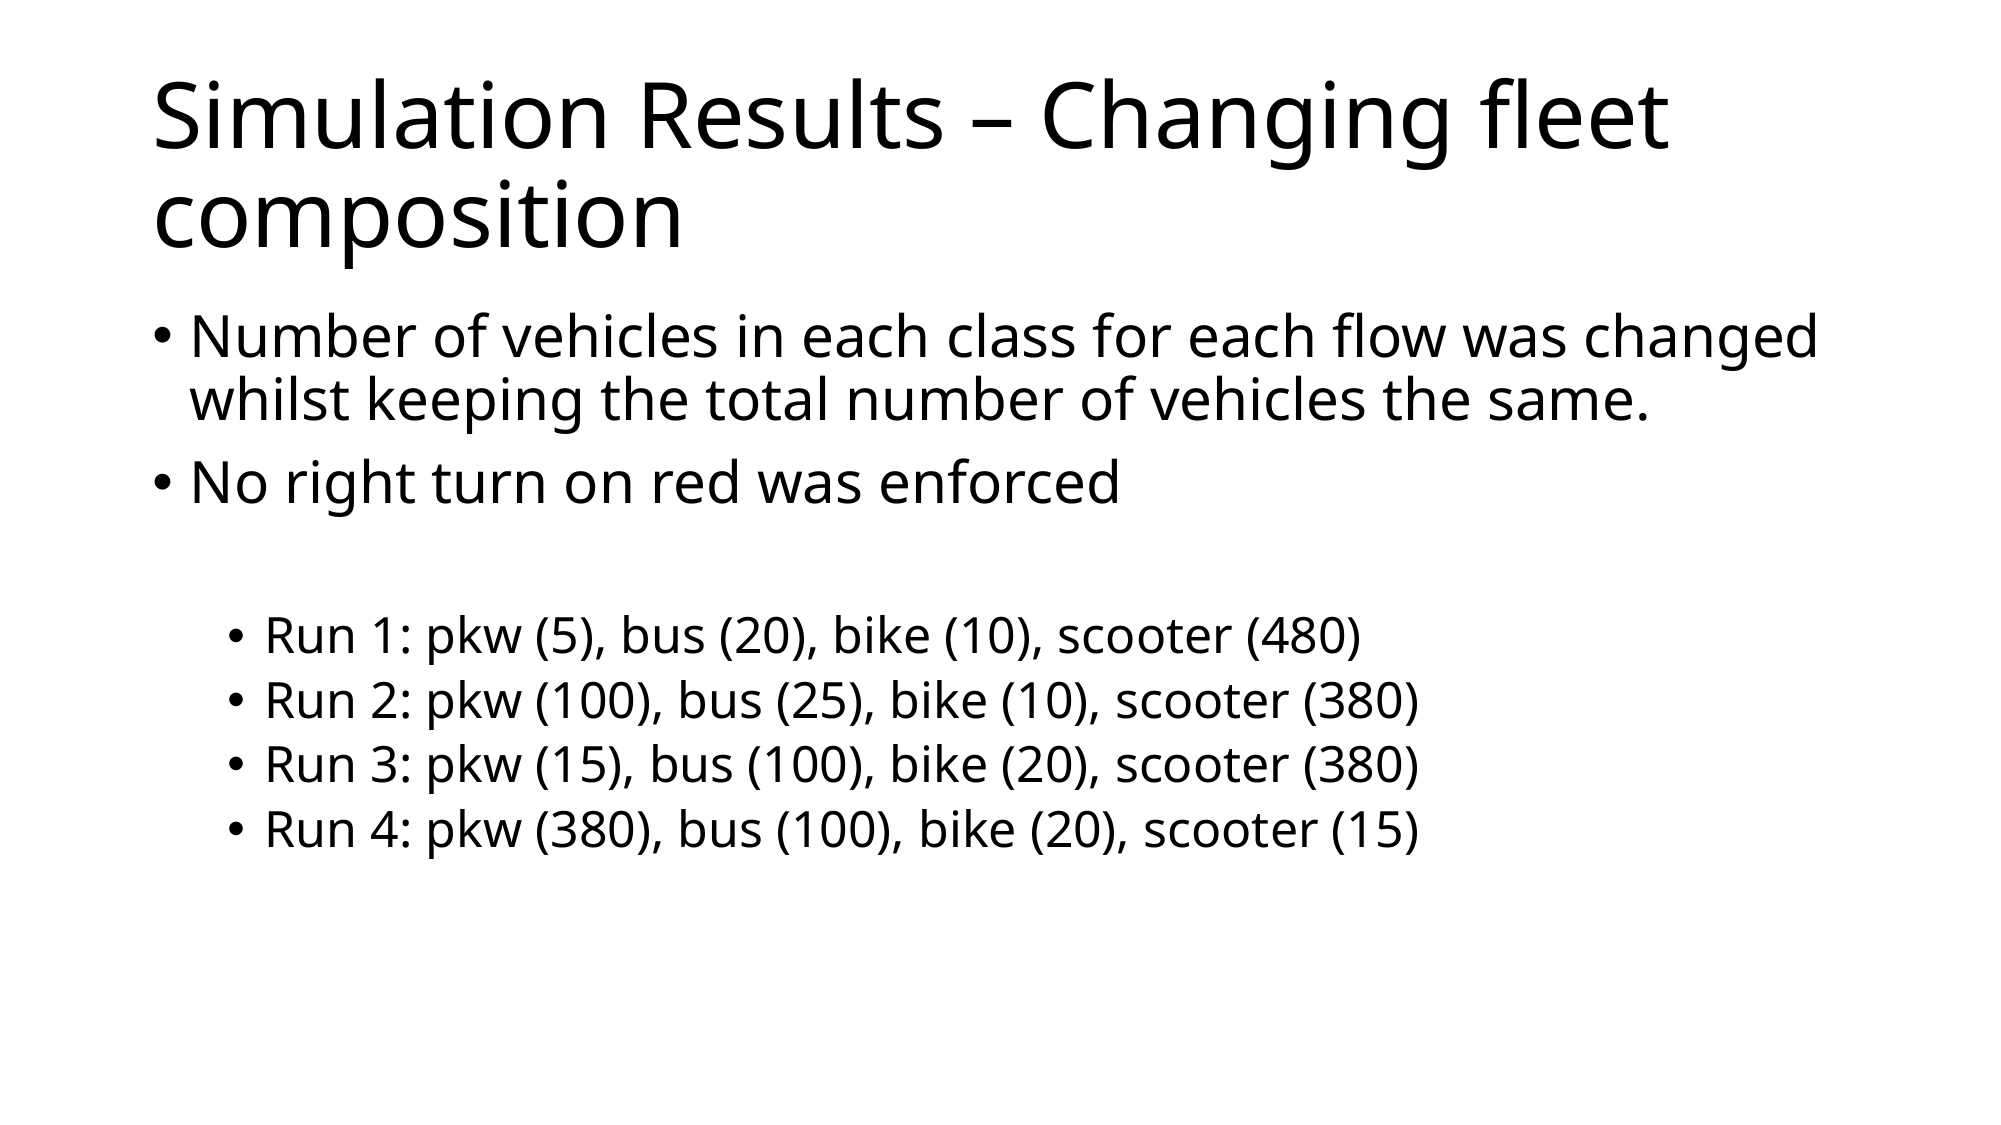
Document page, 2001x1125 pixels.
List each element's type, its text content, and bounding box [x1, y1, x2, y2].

list Number of vehicles in each class for each flow was changed whilst keeping the total number of vehicles the same. No right turn on red was enforced Run 1: pkw (5), bus (20), bike (10), scooter (480) Run 2: pkw (100), bus (25), bike (10), scooter (380) Run 3: pkw (15), bus (100), bike (20), scooter (380) Run 4: pkw (380), bus (100), bike (20), scooter (15) [137, 299, 1863, 1014]
title Simulation Results – Changing fleet composition [137, 59, 1863, 278]
